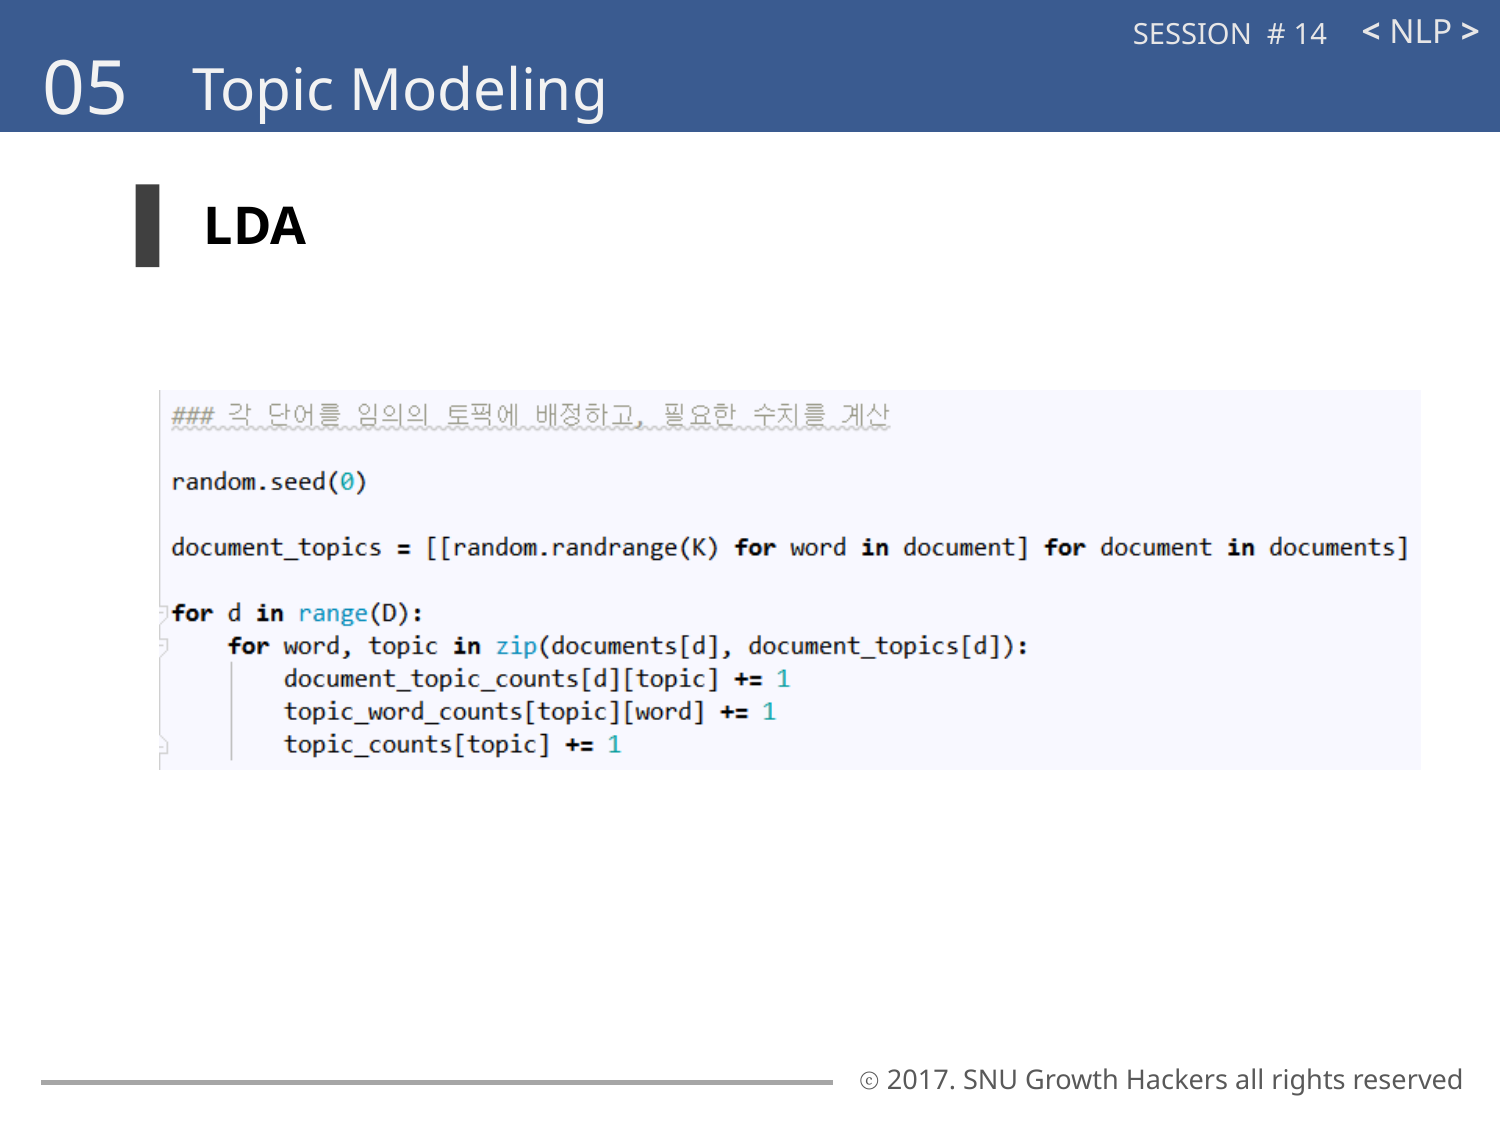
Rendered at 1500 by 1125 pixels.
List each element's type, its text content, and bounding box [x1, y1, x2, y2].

text_box SESSION # 14 [1118, 7, 1350, 58]
text_box [135, 183, 160, 268]
text_box ⓒ 2017. SNU Growth Hackers all rights reserved [844, 1055, 1495, 1103]
picture [159, 390, 1421, 770]
text_box LDA [188, 175, 1053, 273]
text_box 05 [27, 32, 144, 138]
text_box Topic Modeling [177, 44, 623, 130]
text_box [0, 0, 1500, 132]
text_box < NLP > [1346, 2, 1495, 58]
